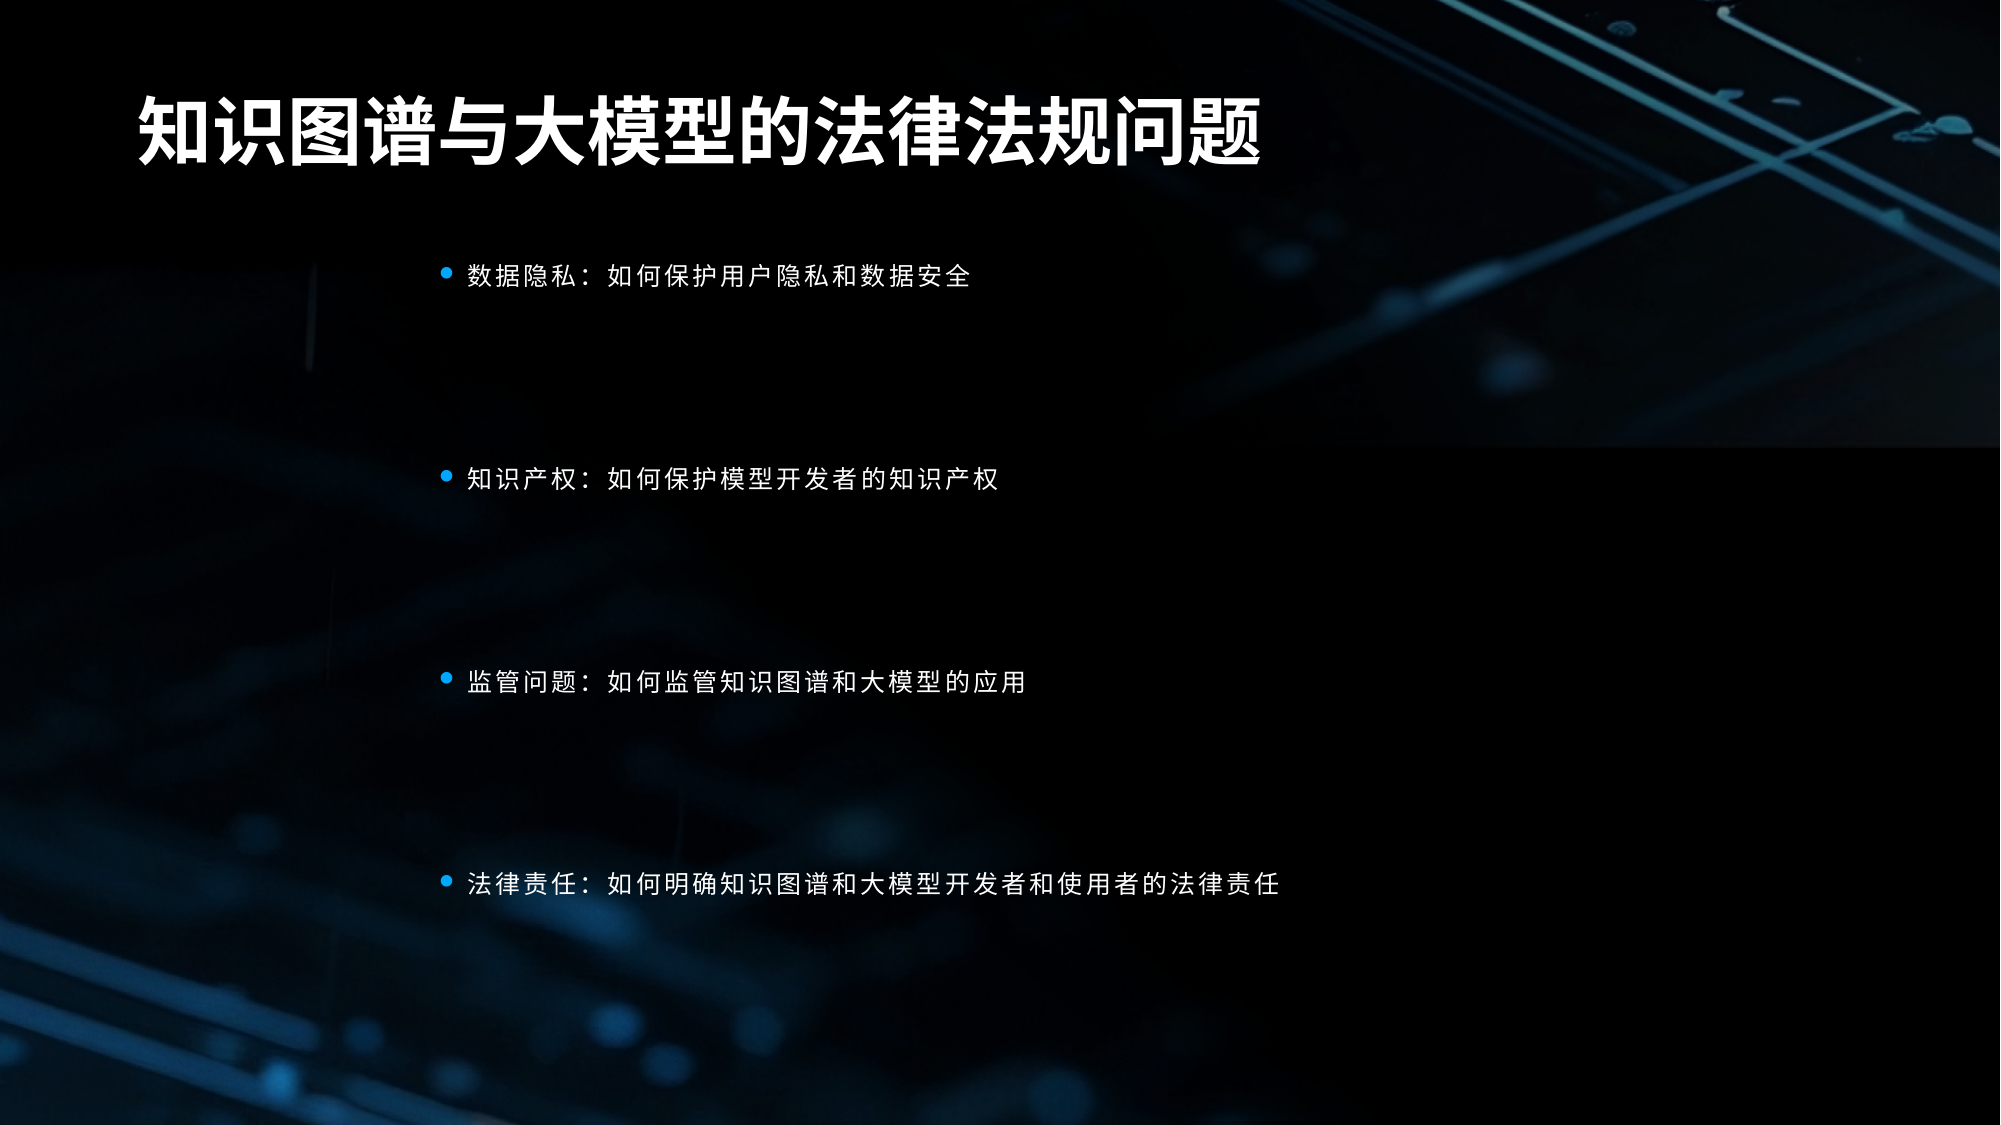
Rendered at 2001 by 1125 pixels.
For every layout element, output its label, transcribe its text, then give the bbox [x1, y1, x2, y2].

text_box 知识产权：如何保护模型开发者的知识产权 [439, 447, 1560, 620]
title 知识图谱与大模型的法律法规问题 [137, 59, 1863, 201]
text_box 数据隐私：如何保护用户隐私和数据安全 [439, 244, 1560, 418]
picture [0, 0, 2000, 1125]
text_box 法律责任：如何明确知识图谱和大模型开发者和使用者的法律责任 [439, 852, 1560, 1026]
text_box 监管问题：如何监管知识图谱和大模型的应用 [439, 649, 1560, 823]
